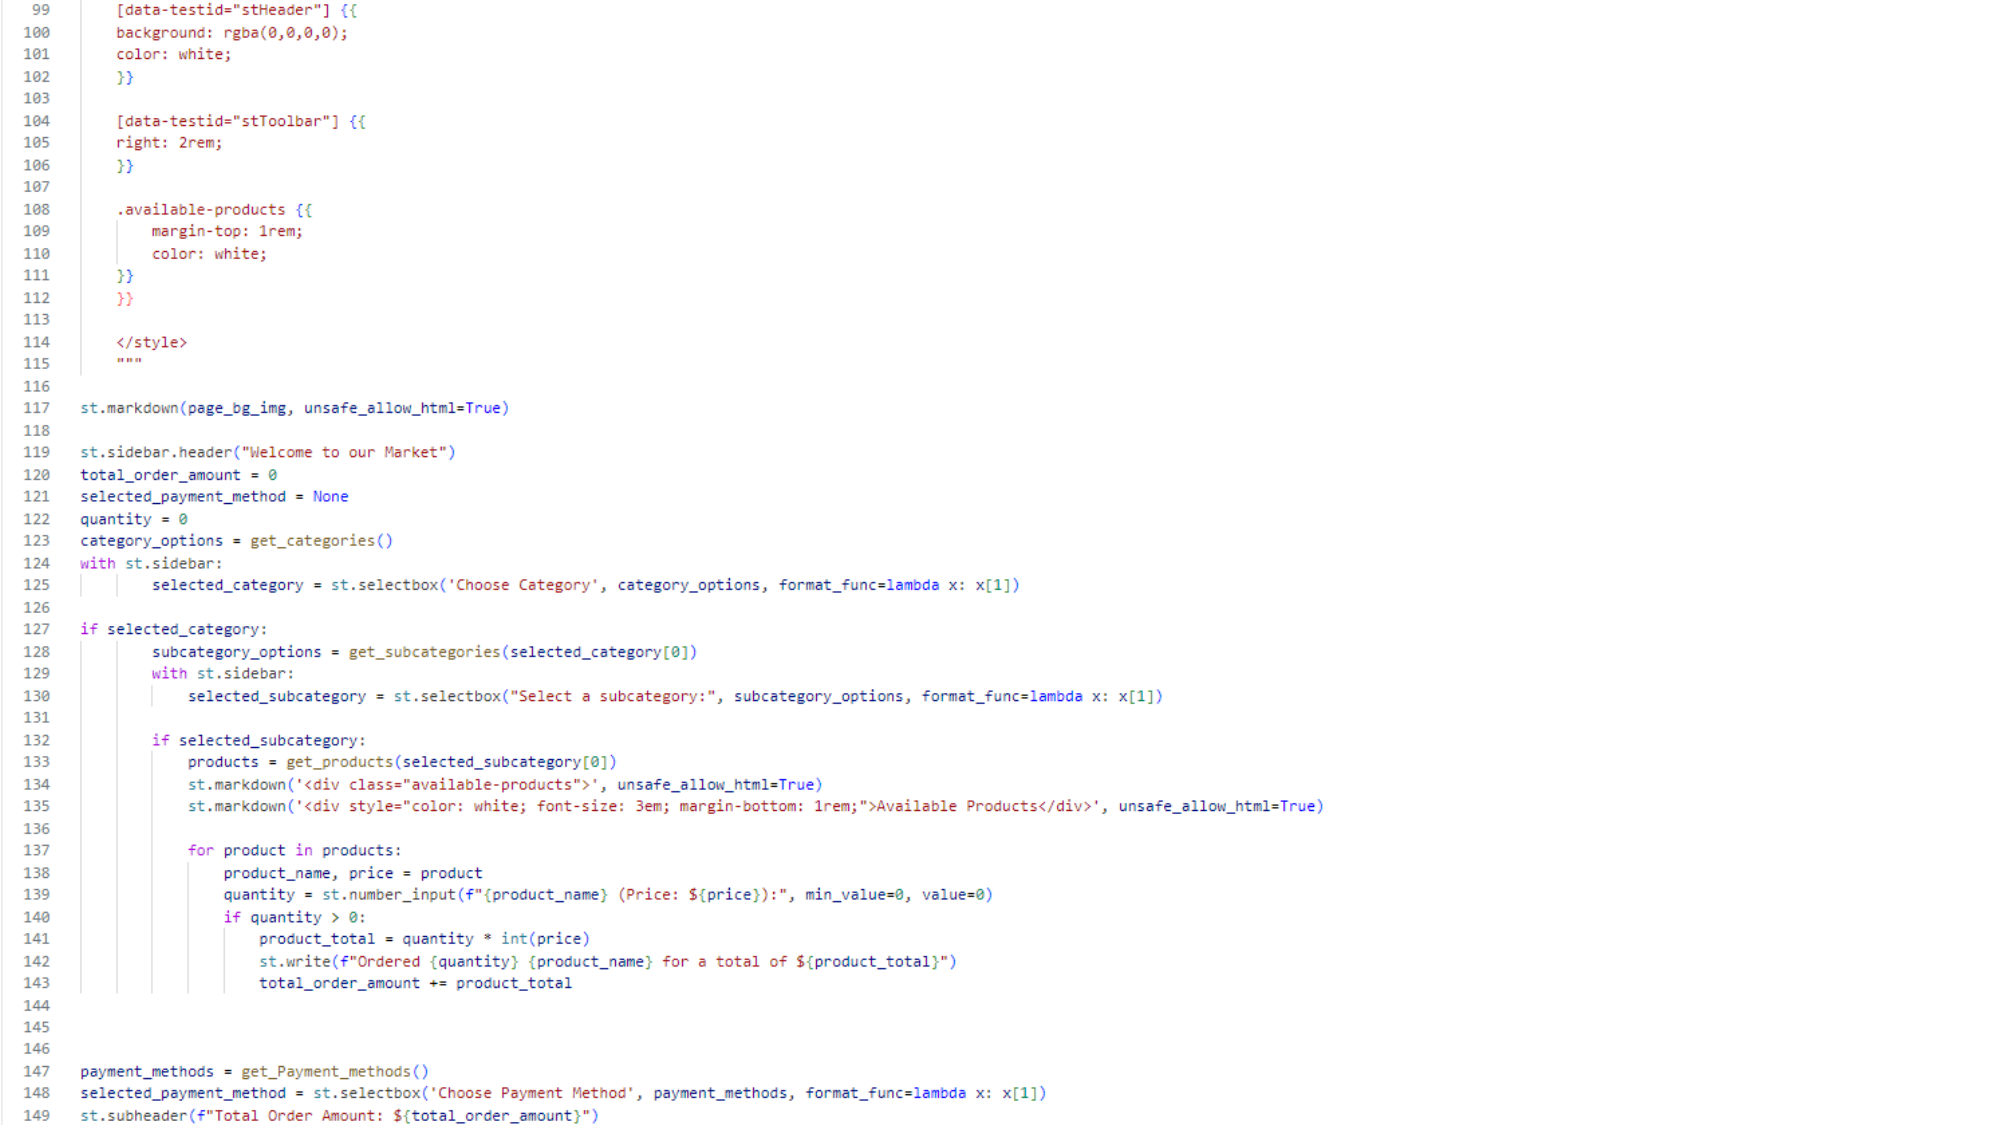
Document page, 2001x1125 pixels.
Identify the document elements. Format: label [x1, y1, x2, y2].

picture [0, 0, 1364, 1125]
